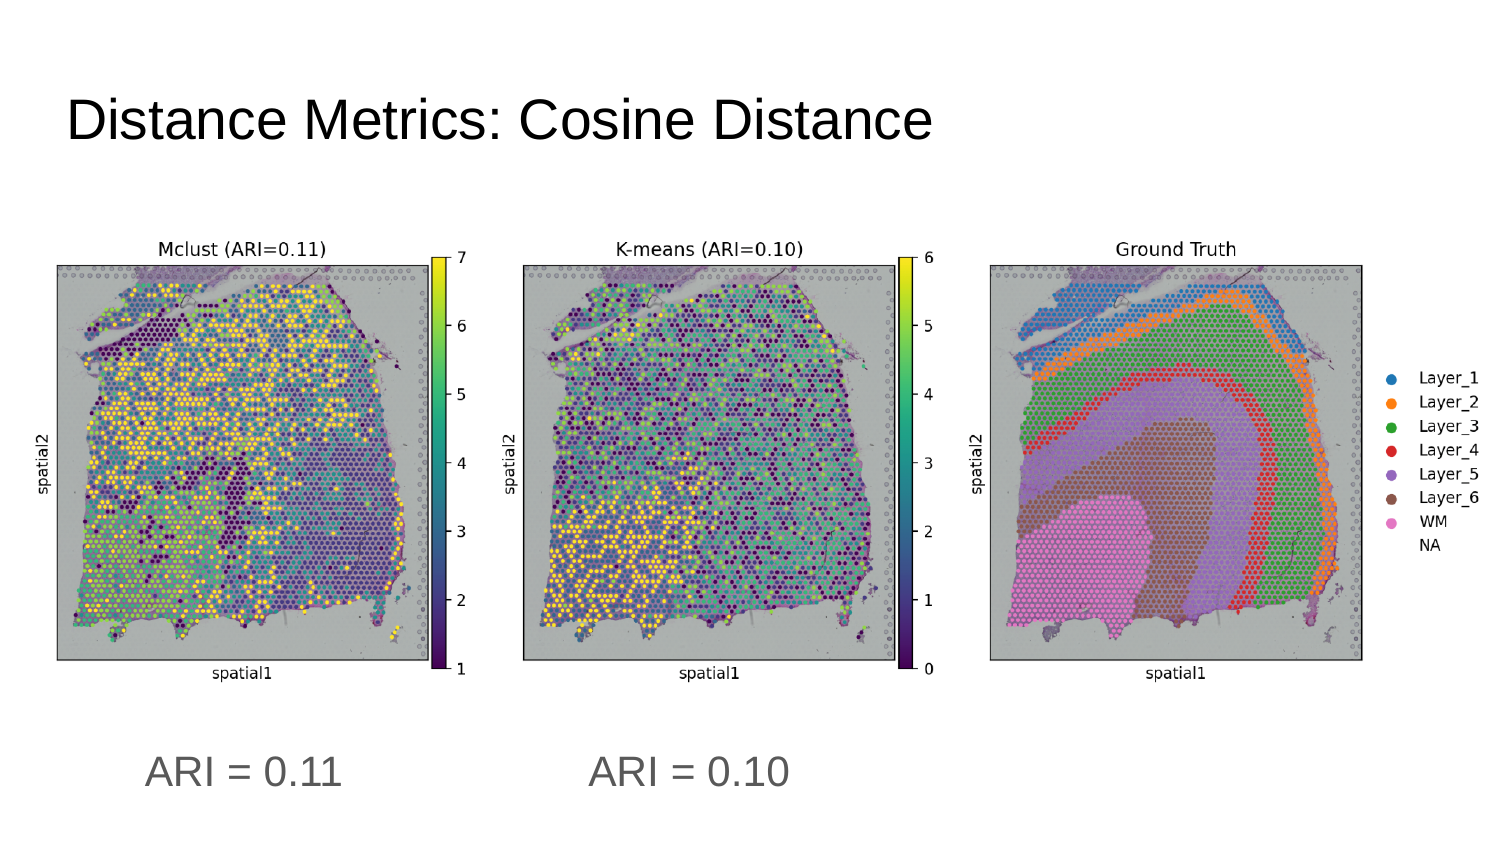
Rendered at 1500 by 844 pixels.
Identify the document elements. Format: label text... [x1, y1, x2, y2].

list ARI = 0.10 [461, 726, 918, 812]
title Distance Metrics: Cosine Distance [51, 72, 1449, 167]
picture [0, 221, 1500, 707]
list ARI = 0.11 [16, 726, 461, 812]
